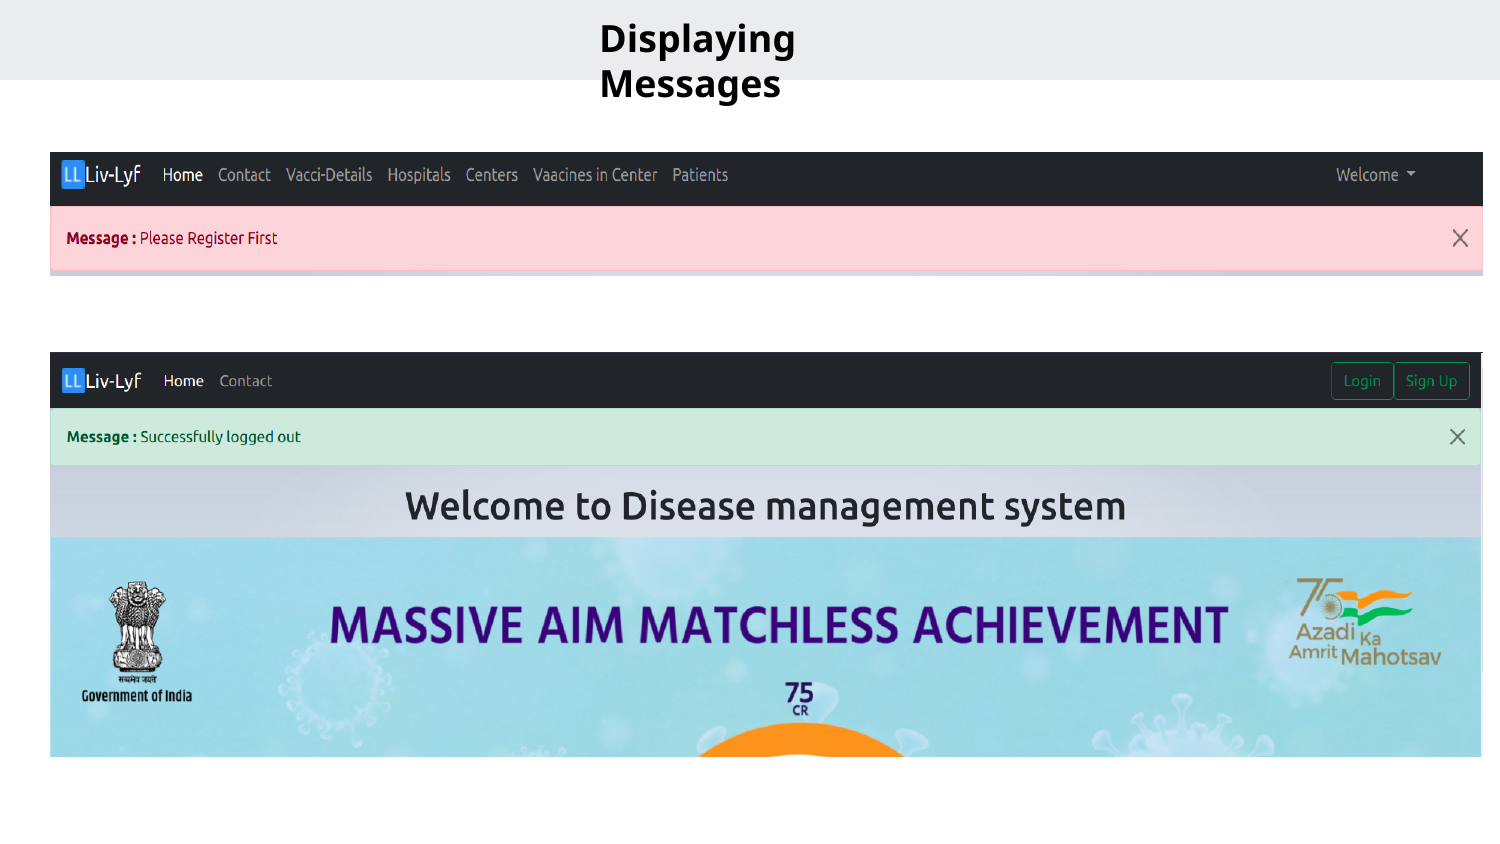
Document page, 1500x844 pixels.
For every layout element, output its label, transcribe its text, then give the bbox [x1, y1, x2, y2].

text_box Displaying Messages [584, 0, 966, 120]
picture [49, 351, 1484, 758]
picture [49, 152, 1484, 276]
